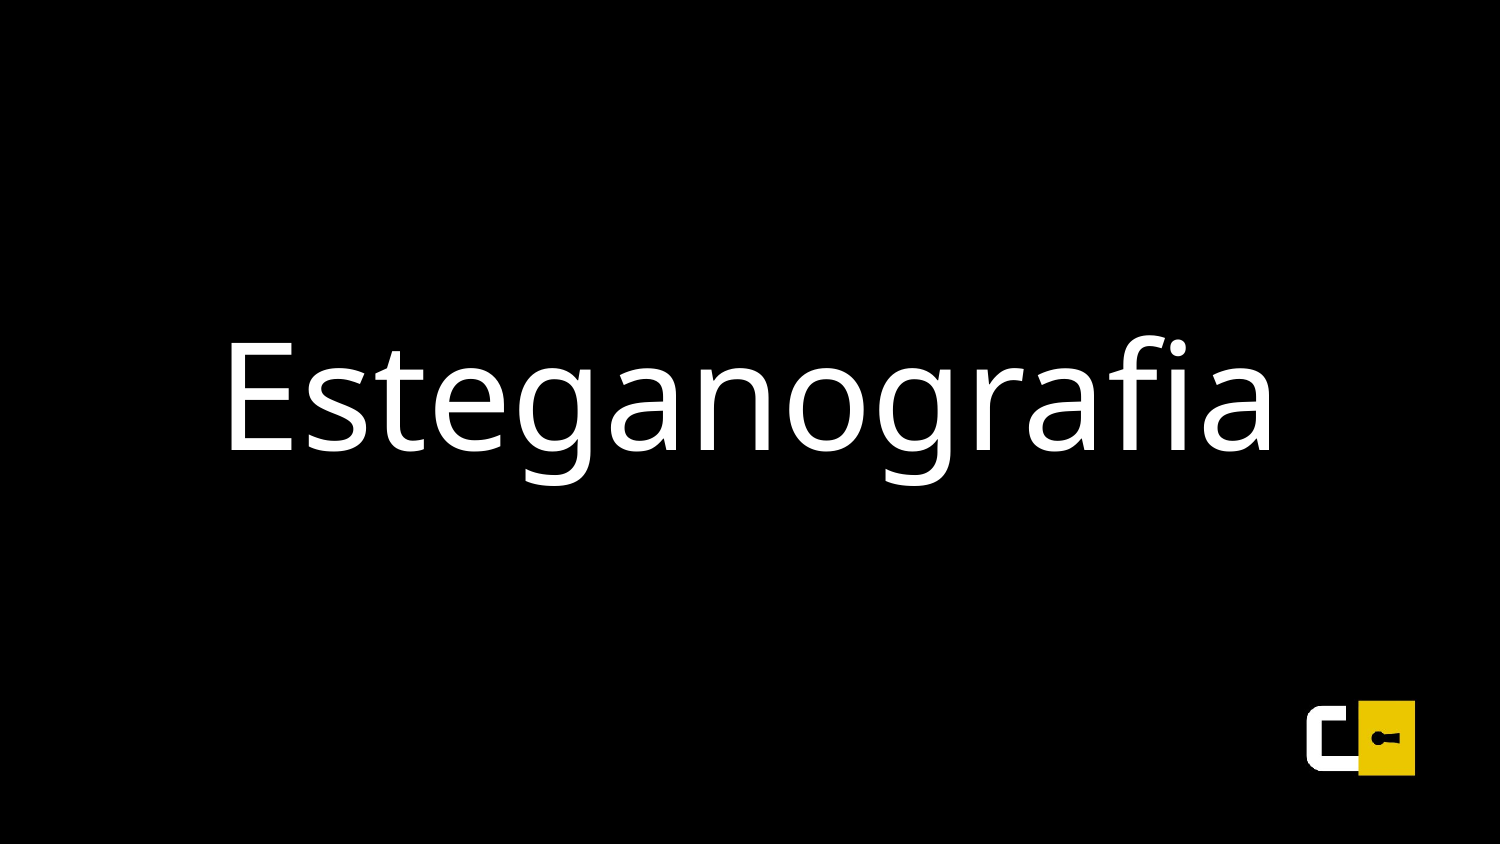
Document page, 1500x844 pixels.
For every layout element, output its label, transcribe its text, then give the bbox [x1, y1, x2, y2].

title Esteganografia [81, 285, 1419, 559]
picture [1300, 680, 1419, 780]
